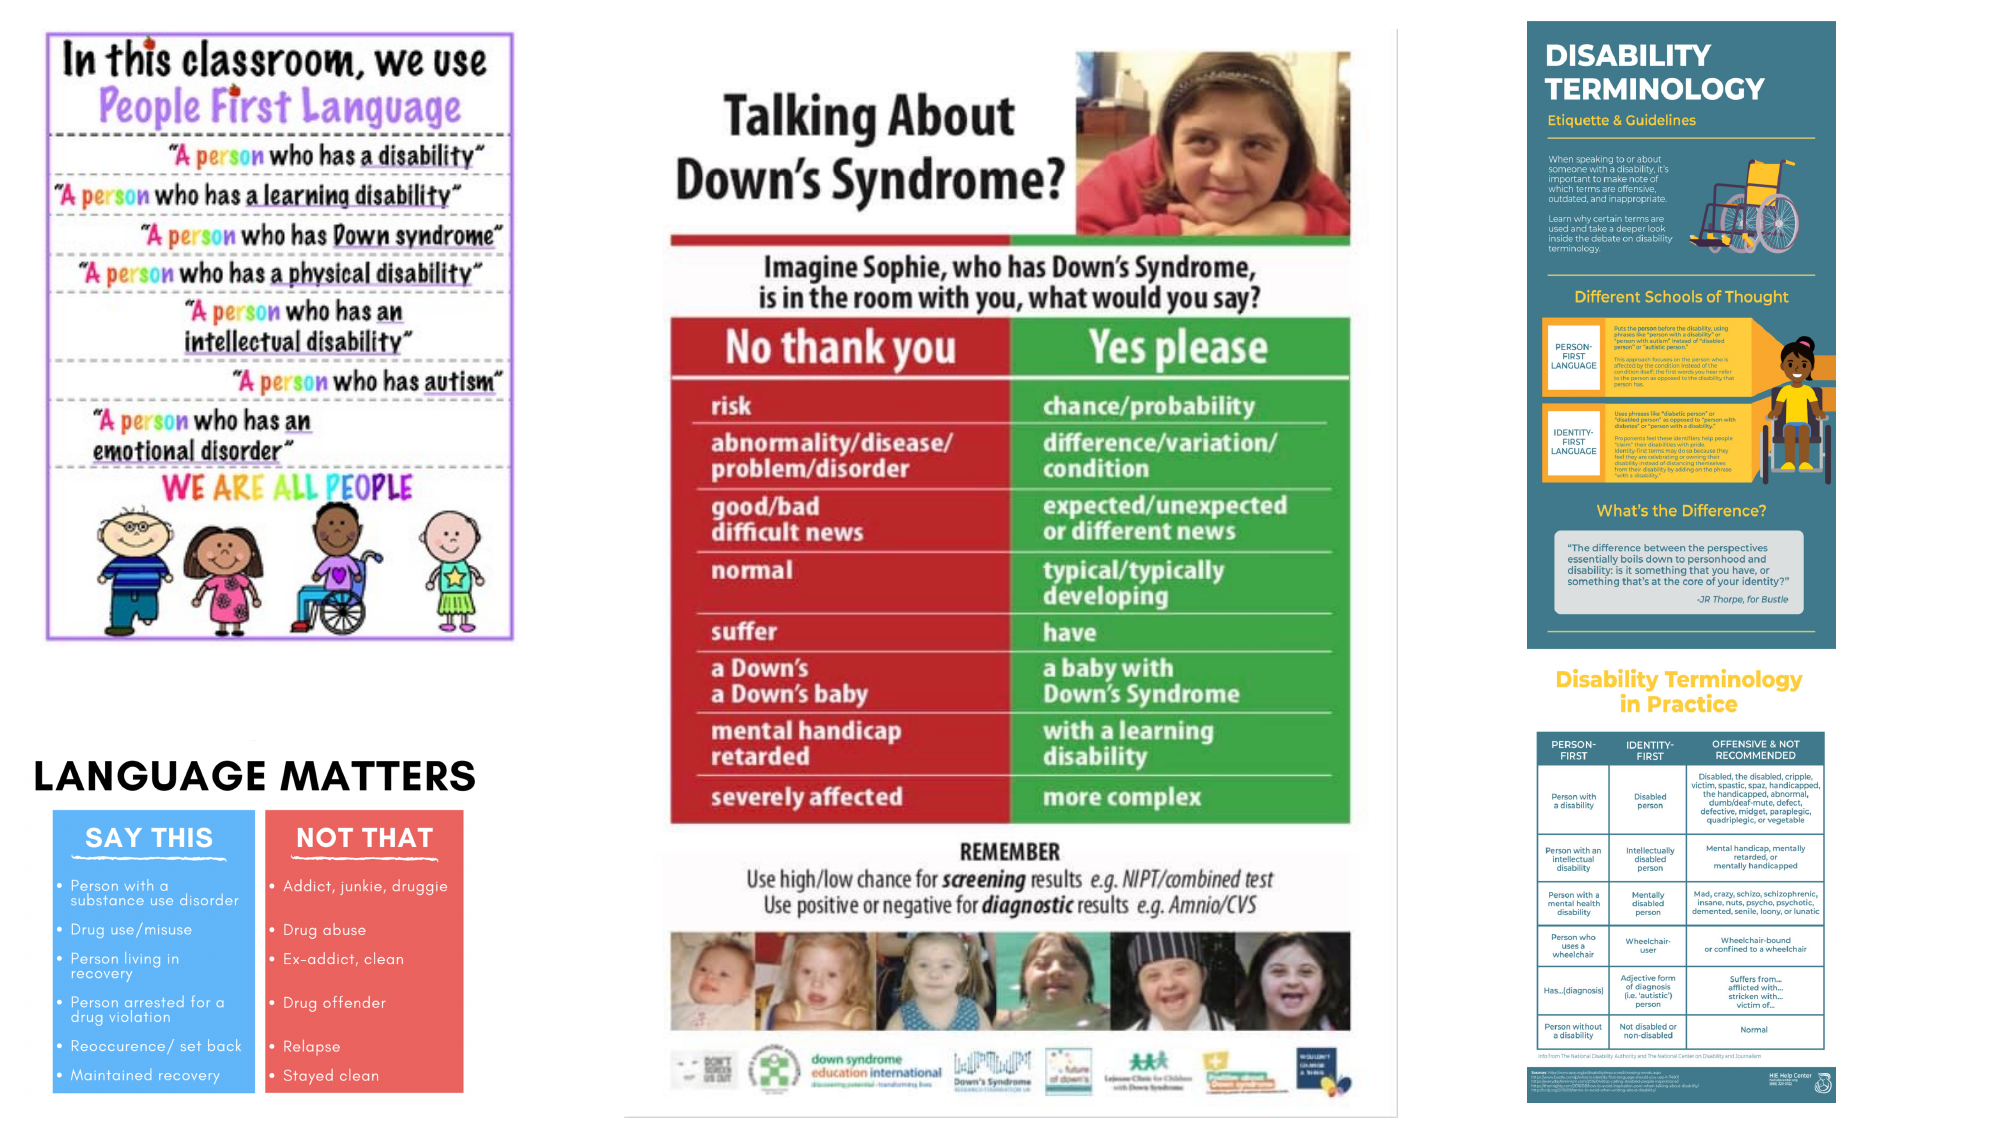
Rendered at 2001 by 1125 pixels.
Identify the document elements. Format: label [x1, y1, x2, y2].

picture [41, 29, 518, 647]
picture [21, 740, 486, 1103]
picture [1527, 21, 1836, 1103]
list [624, 29, 1398, 1118]
